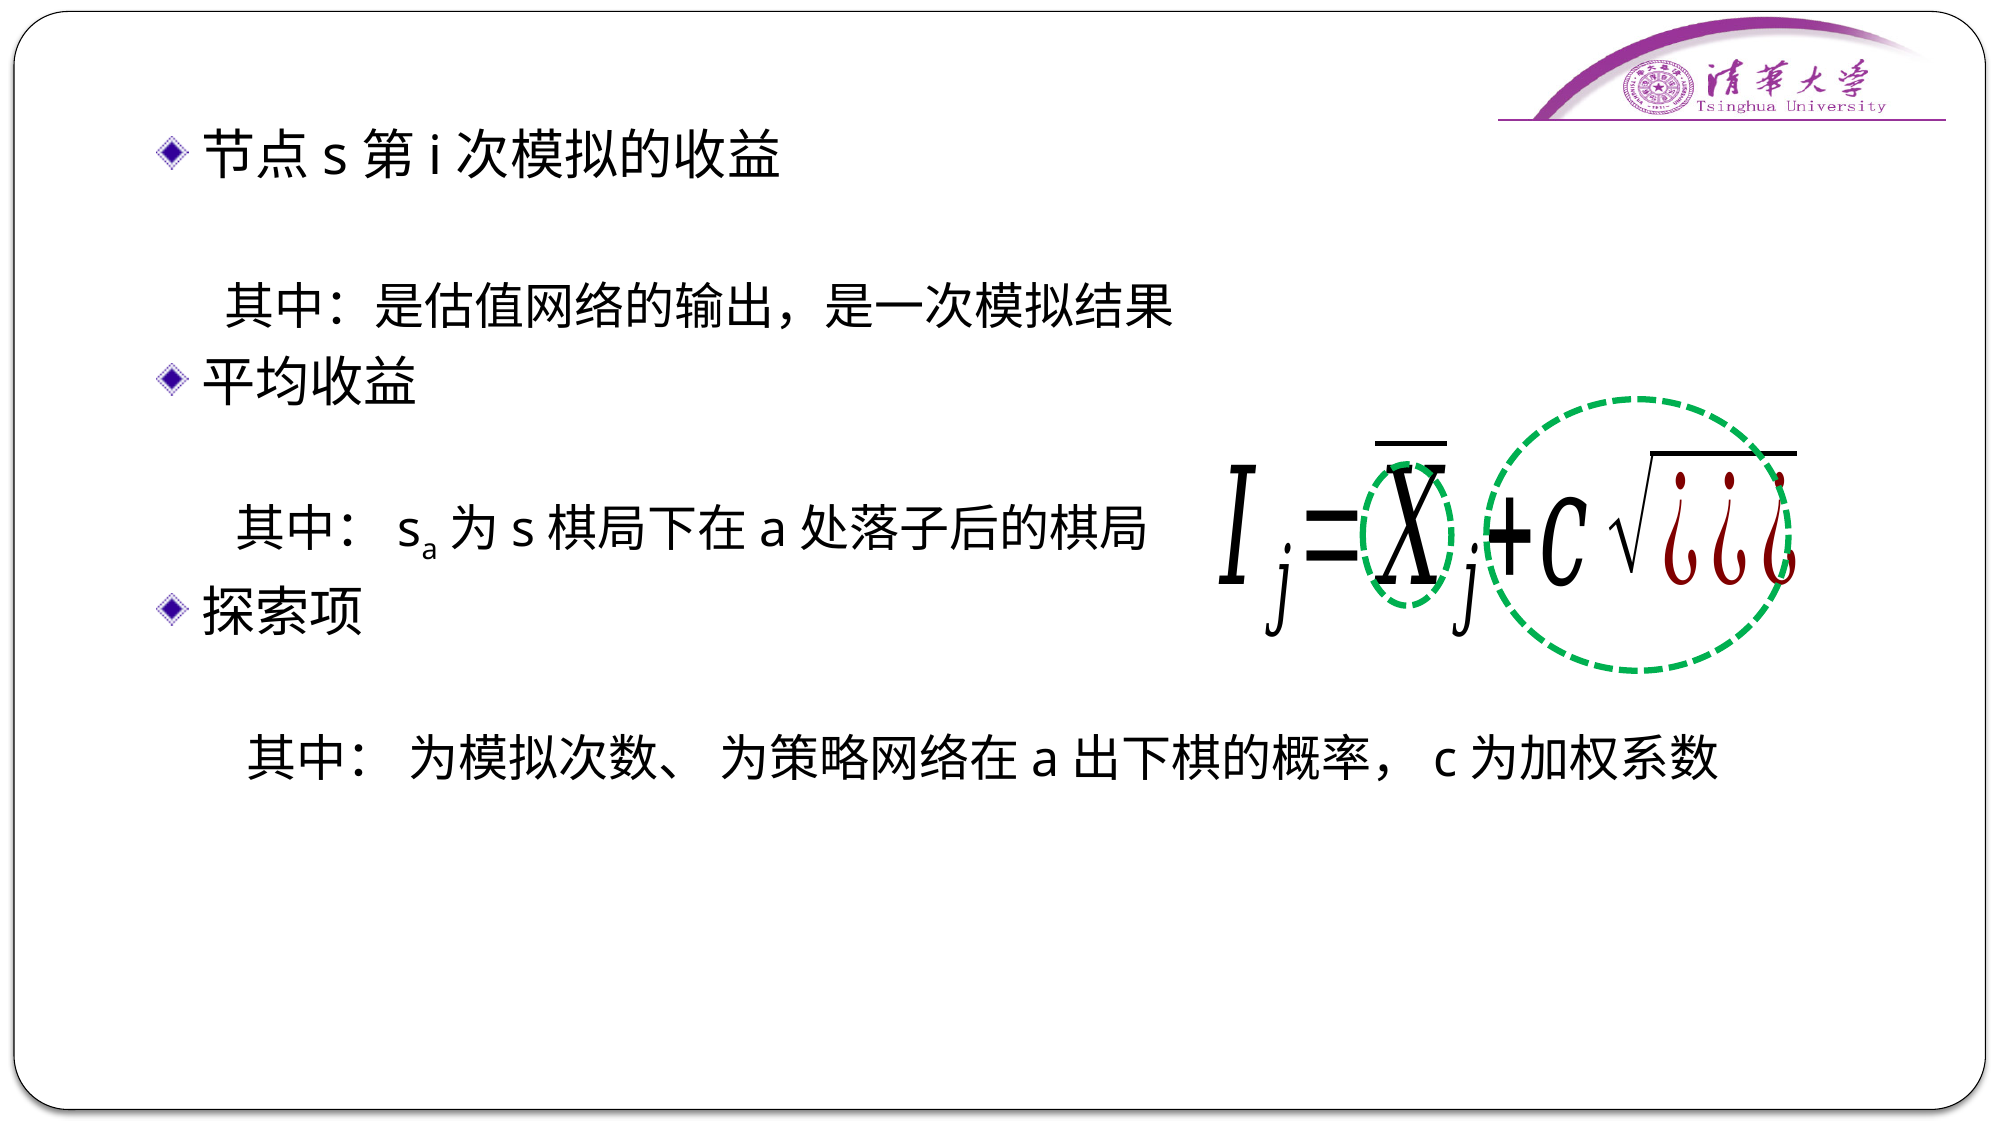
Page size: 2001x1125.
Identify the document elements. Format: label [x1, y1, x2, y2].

picture [156, 363, 189, 396]
picture [156, 593, 189, 626]
picture [156, 136, 189, 170]
text_box [1485, 398, 1790, 672]
text_box [1361, 463, 1453, 607]
picture [1498, 14, 1946, 121]
